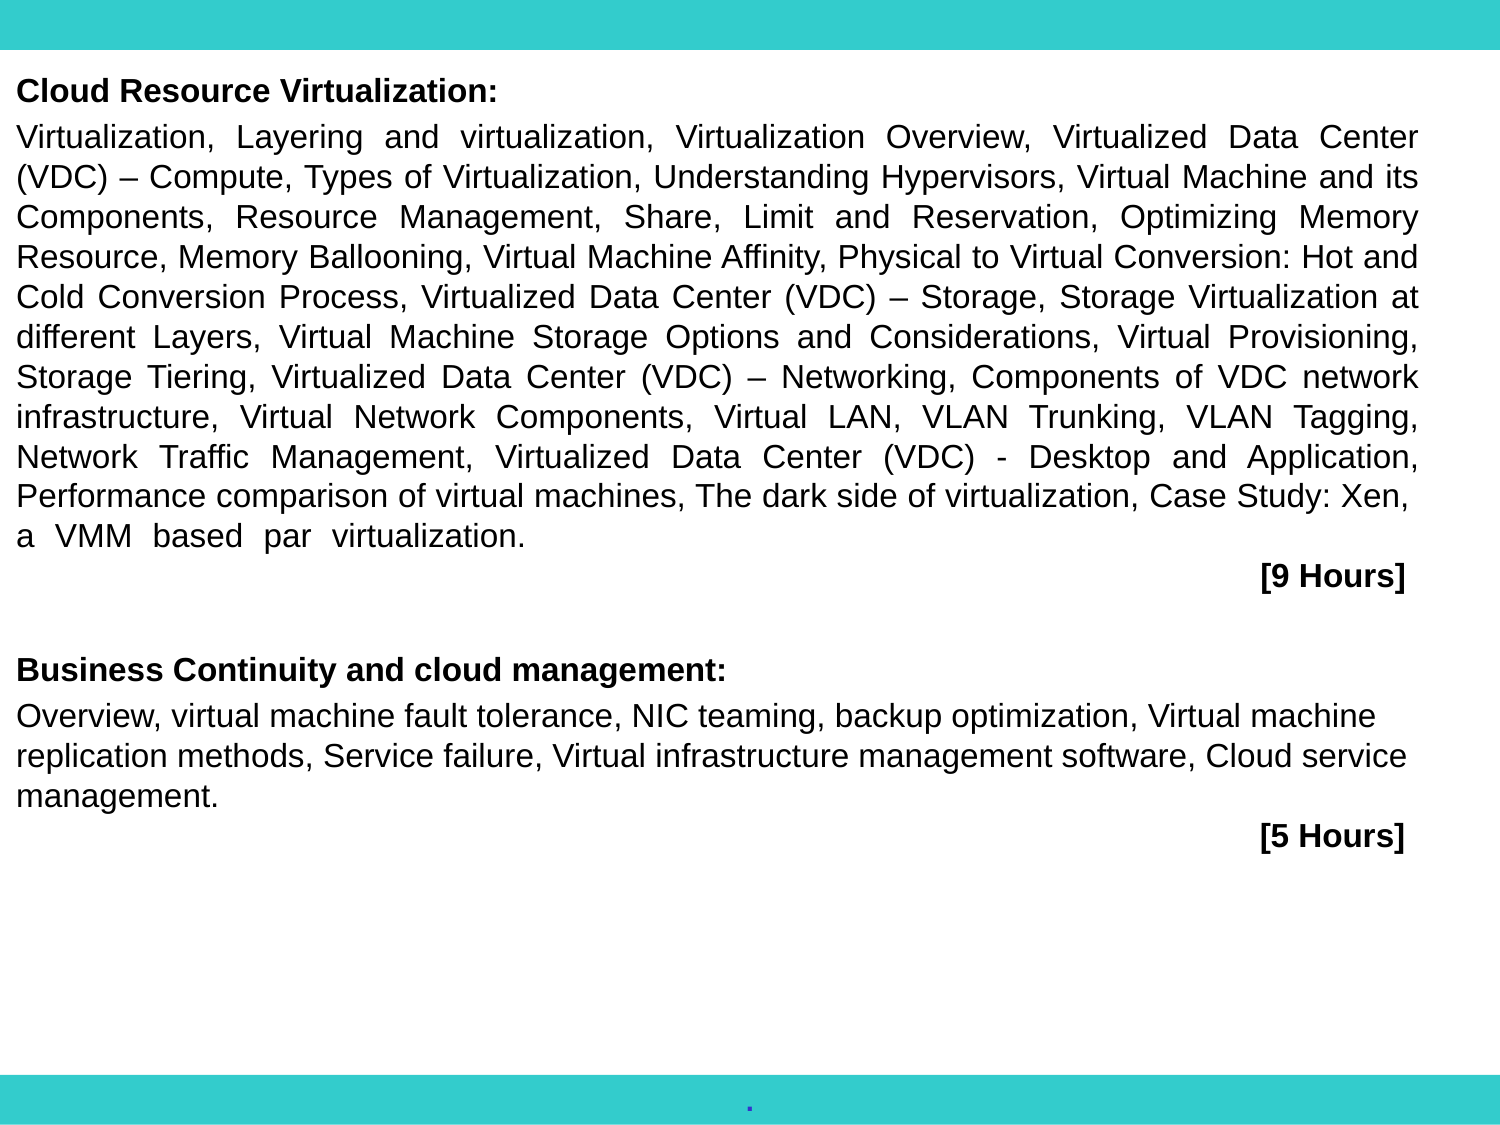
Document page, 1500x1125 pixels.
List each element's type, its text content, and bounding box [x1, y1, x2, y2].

text_box . [0, 1074, 1500, 1125]
text_box [0, 0, 1500, 50]
text_box Cloud Resource Virtualization: Virtualization, Layering and virtualization, Virtualization Overview, Virtualized Data Center (VDC) – Compute, Types of Virtualization, Understanding Hypervisors, Virtual Machine and its Components, Resource Management, Share, Limit and Reservation, Optimizing Memory Resource, Memory Ballooning, Virtual Machine Affinity, Physical to Virtual Conversion: Hot and Cold Conversion Process, Virtualized Data Center (VDC) – Storage, Storage Virtualization at different Layers, Virtual Machine Storage Options and Considerations, Virtual Provisioning, Storage Tiering, Virtualized Data Center (VDC) – Networking, Components of VDC network infrastructure, Virtual Network Components, Virtual LAN, VLAN Trunking, VLAN Tagging, Network Traffic Management, Virtualized Data Center (VDC) - Desktop and Application, Performance comparison of virtual machines, The dark side of virtualization, Case Study: Xen, a VMM based par virtualization. [9 Hours] Business Continuity and cloud management: Overview, virtual machine fault tolerance, NIC teaming, backup optimization, Virtual machine replication methods, Service failure, Virtual infrastructure management software, Cloud service management. [5 Hours] [1, 61, 1437, 862]
